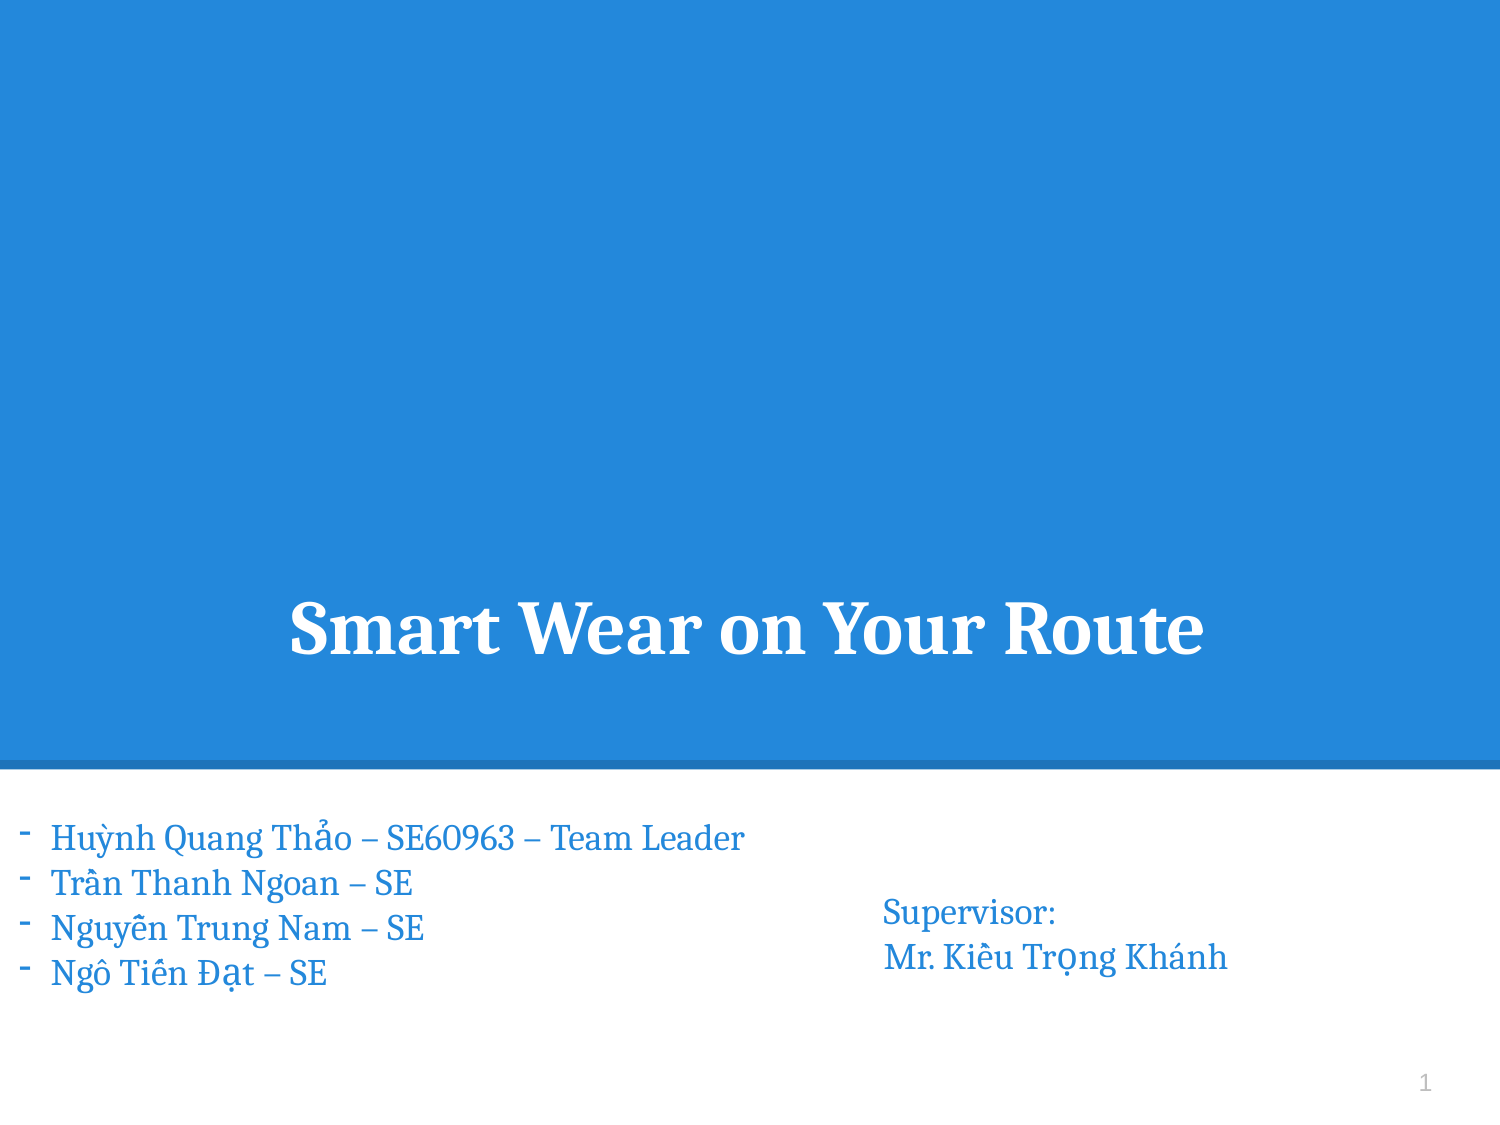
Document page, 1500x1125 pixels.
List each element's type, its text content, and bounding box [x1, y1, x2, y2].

text_box Huỳnh Quang Thảo – SE60963 – Team Leader Trần Thanh Ngoan – SE Nguyễn Trung Nam – SE Ngô Tiến Đạt – SE [0, 804, 805, 1034]
slide_number 1 [1403, 1038, 1494, 1125]
text_box Supervisor: Mr. Kiều Trọng Khánh [875, 878, 1285, 1066]
title Smart Wear on Your Route [214, 475, 1285, 679]
